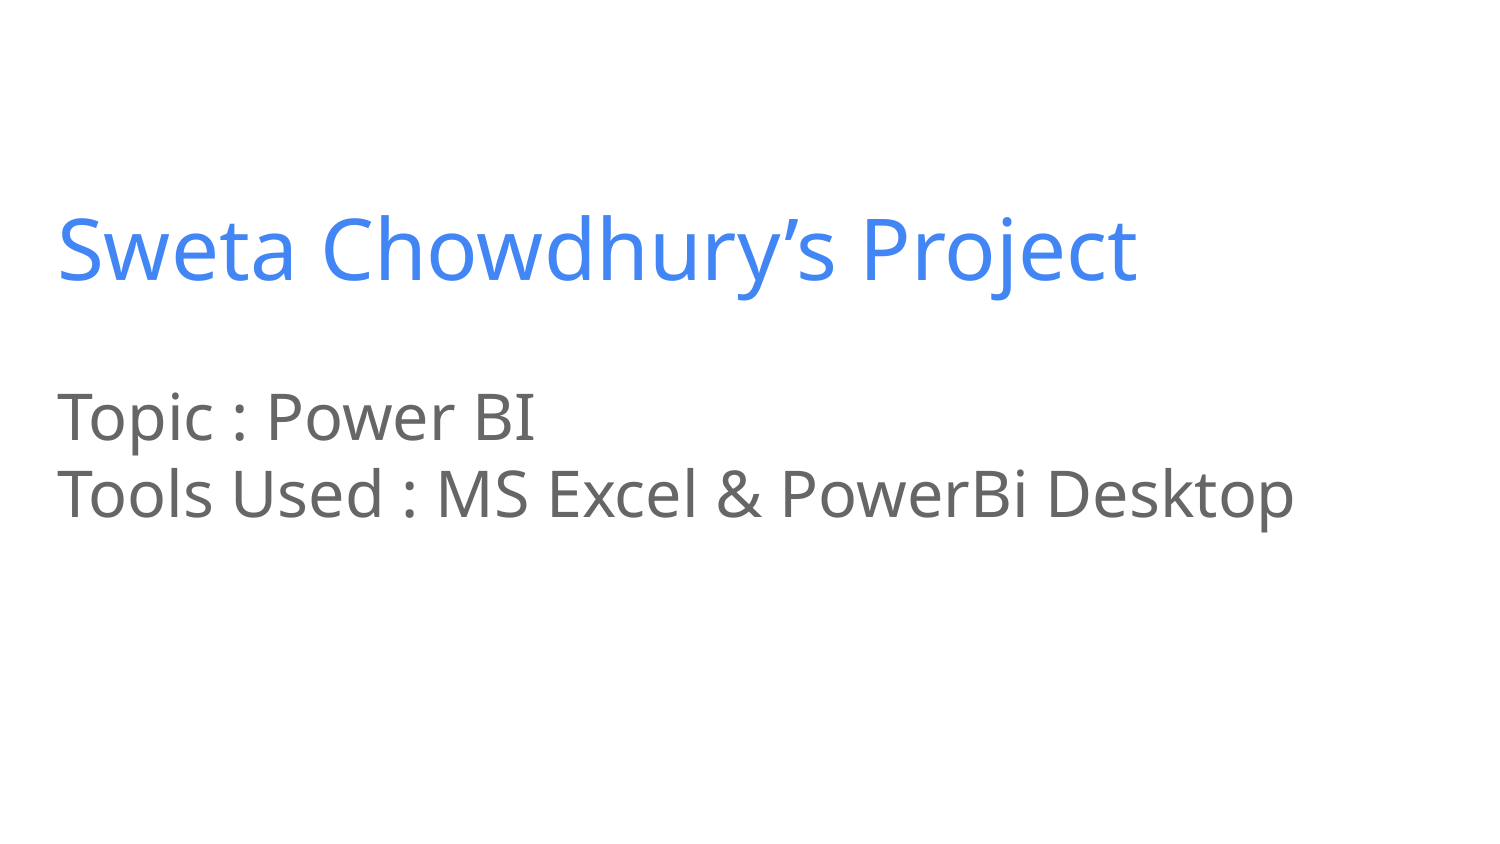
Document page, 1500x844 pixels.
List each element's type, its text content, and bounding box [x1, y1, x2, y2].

text_box Sweta Chowdhury’s Project Topic : Power BI Tools Used : MS Excel & PowerBi Desktop [57, 195, 1425, 649]
